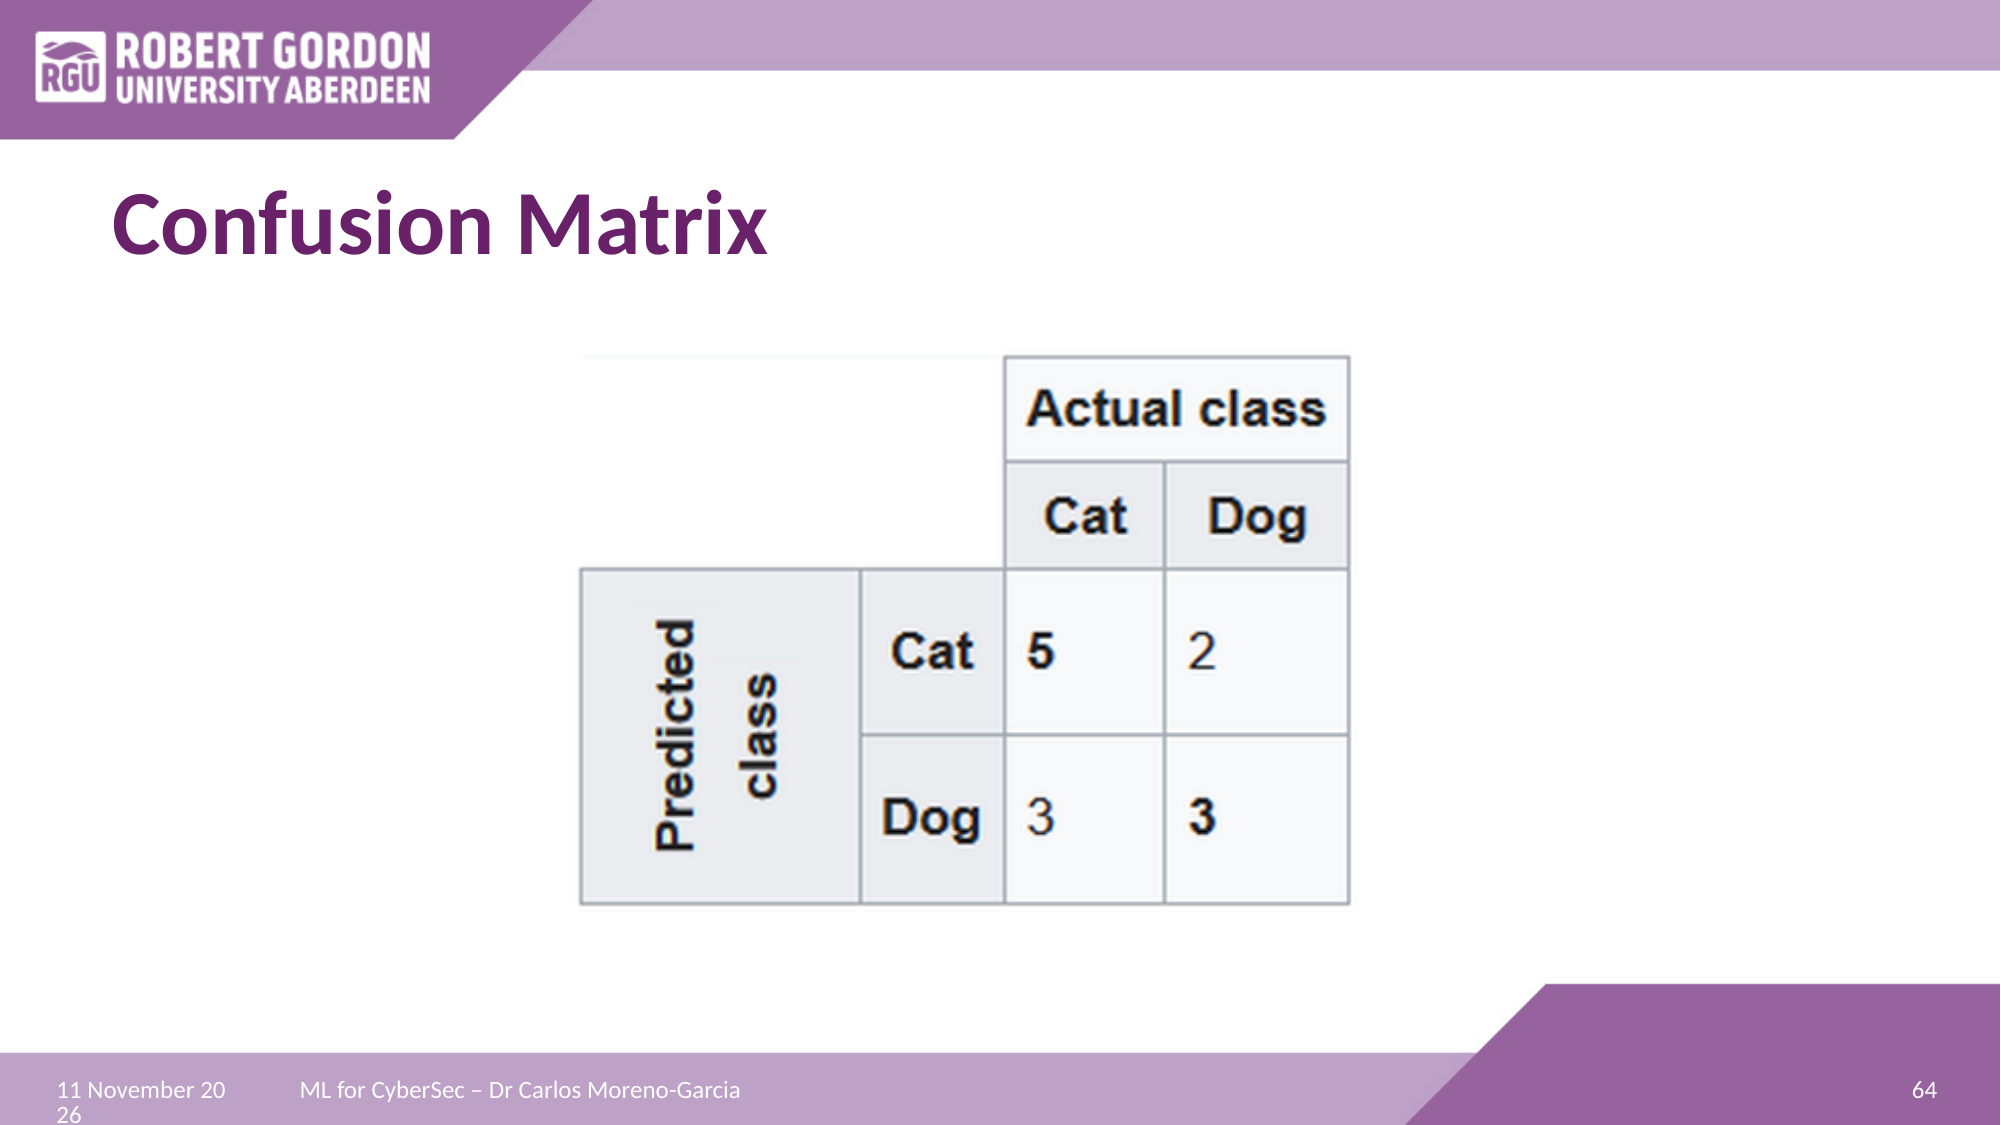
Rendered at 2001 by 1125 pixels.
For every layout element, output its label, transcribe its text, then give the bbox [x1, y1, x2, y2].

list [562, 329, 1378, 933]
title Confusion Matrix [97, 168, 1823, 293]
footer ML for CyberSec – Dr Carlos Moreno-Garcia [284, 1058, 1463, 1119]
slide_number 64 [1731, 1058, 1953, 1119]
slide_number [41, 1058, 250, 1119]
picture [0, 0, 2000, 1125]
